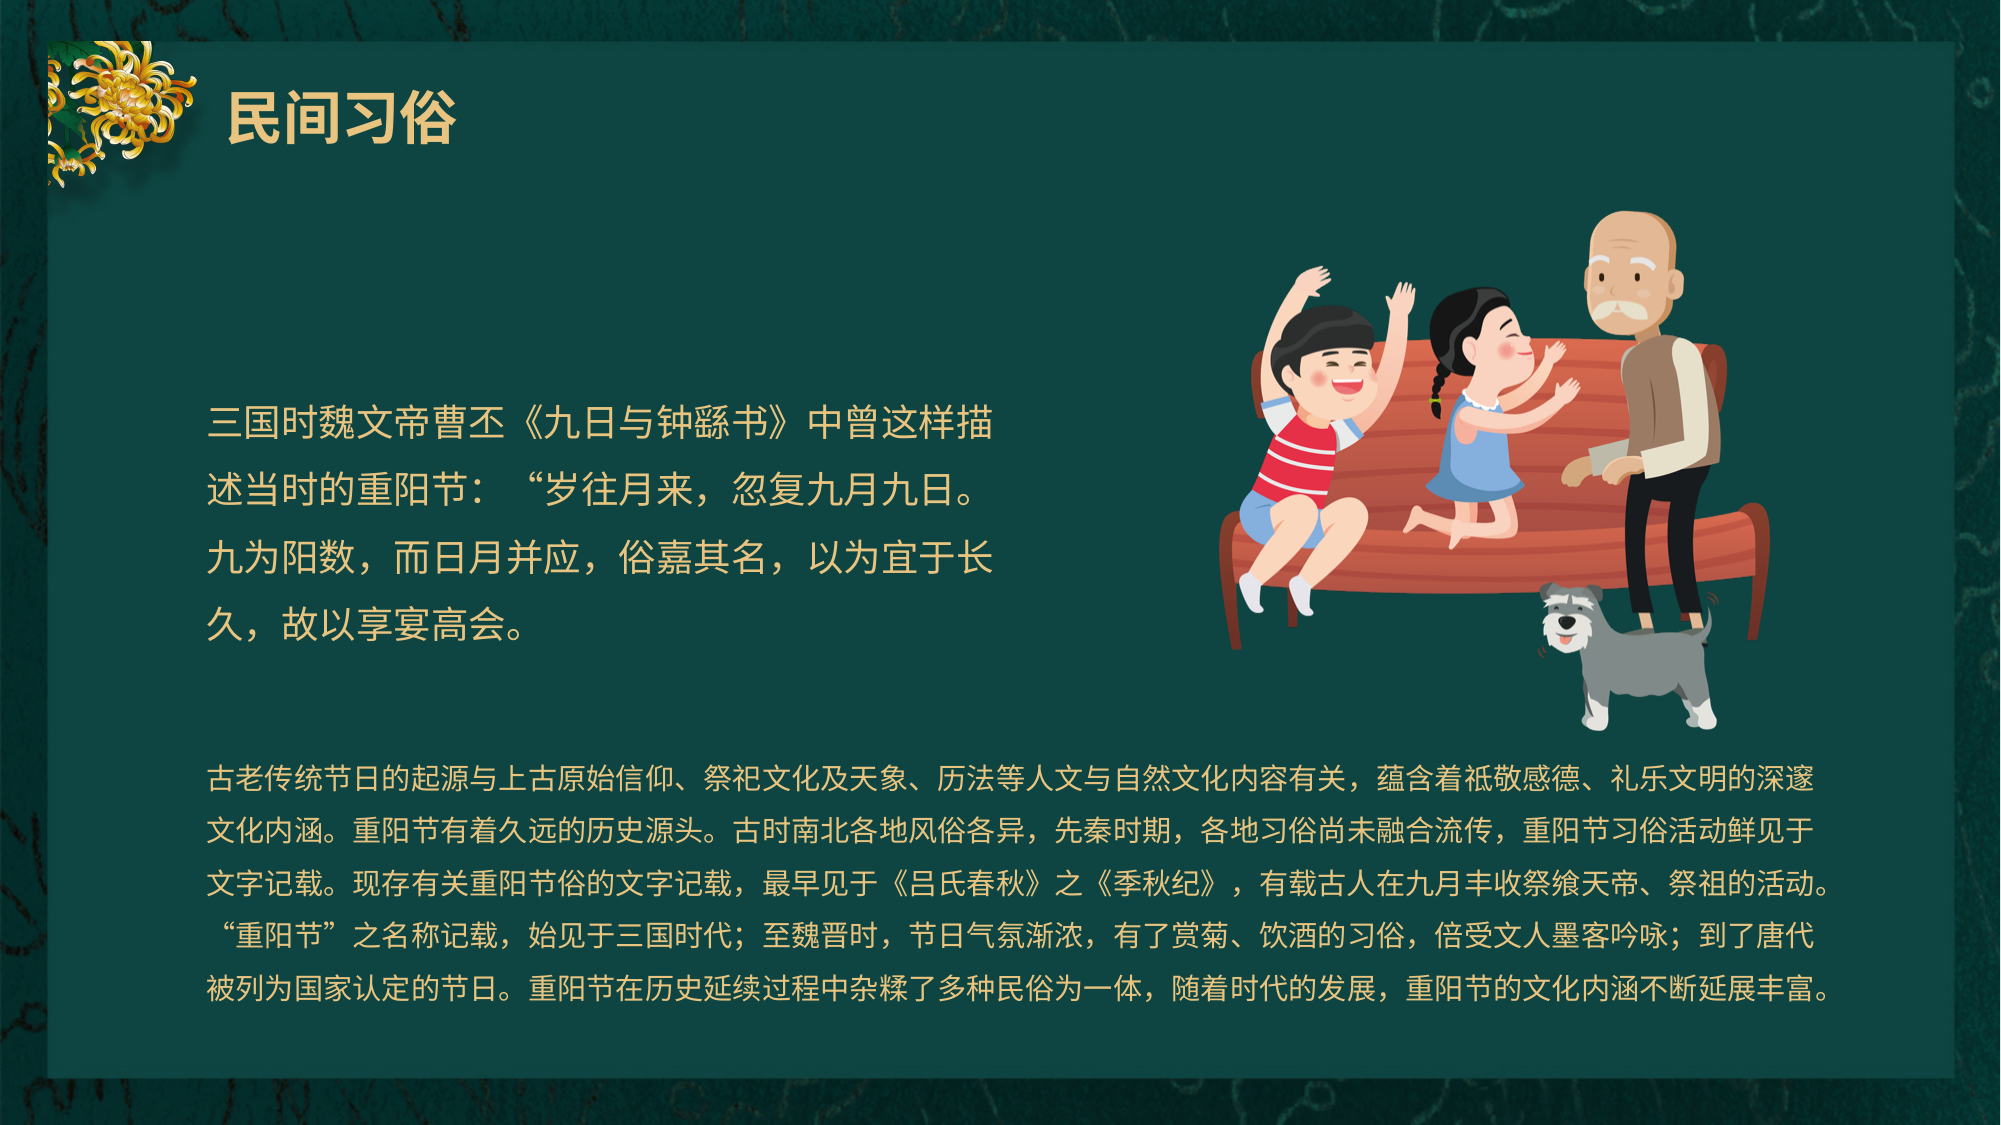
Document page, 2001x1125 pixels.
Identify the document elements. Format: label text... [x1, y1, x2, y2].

text_box 古老传统节日的起源与上古原始信仰、祭祀文化及天象、历法等人文与自然文化内容有关，蕴含着祗敬感德、礼乐文明的深邃文化内涵。重阳节有着久远的历史源头。古时南北各地风俗各异，先秦时期，各地习俗尚未融合流传，重阳节习俗活动鲜见于文字记载。现存有关重阳节俗的文字记载，最早见于《吕氏春秋》之《季秋纪》，有载古人在九月丰收祭飨天帝、祭祖的活动。“重阳节”之名称记载，始见于三国时代；至魏晋时，节日气氛渐浓，有了赏菊、饮酒的习俗，倍受文人墨客吟咏；到了唐代被列为国家认定的节日。重阳节在历史延续过程中杂糅了多种民俗为一体，随着时代的发展，重阳节的文化内涵不断延展丰富。 [191, 735, 1850, 1013]
text_box 三国时魏文帝曹丕《九日与钟繇书》中曾这样描述当时的重阳节：“岁往月来，忽复九月九日。九为阳数，而日月并应，俗嘉其名，以为宜于长久，故以享宴高会。 [191, 368, 1021, 654]
picture [0, 0, 2001, 1125]
text_box 民间习俗 [210, 73, 473, 159]
